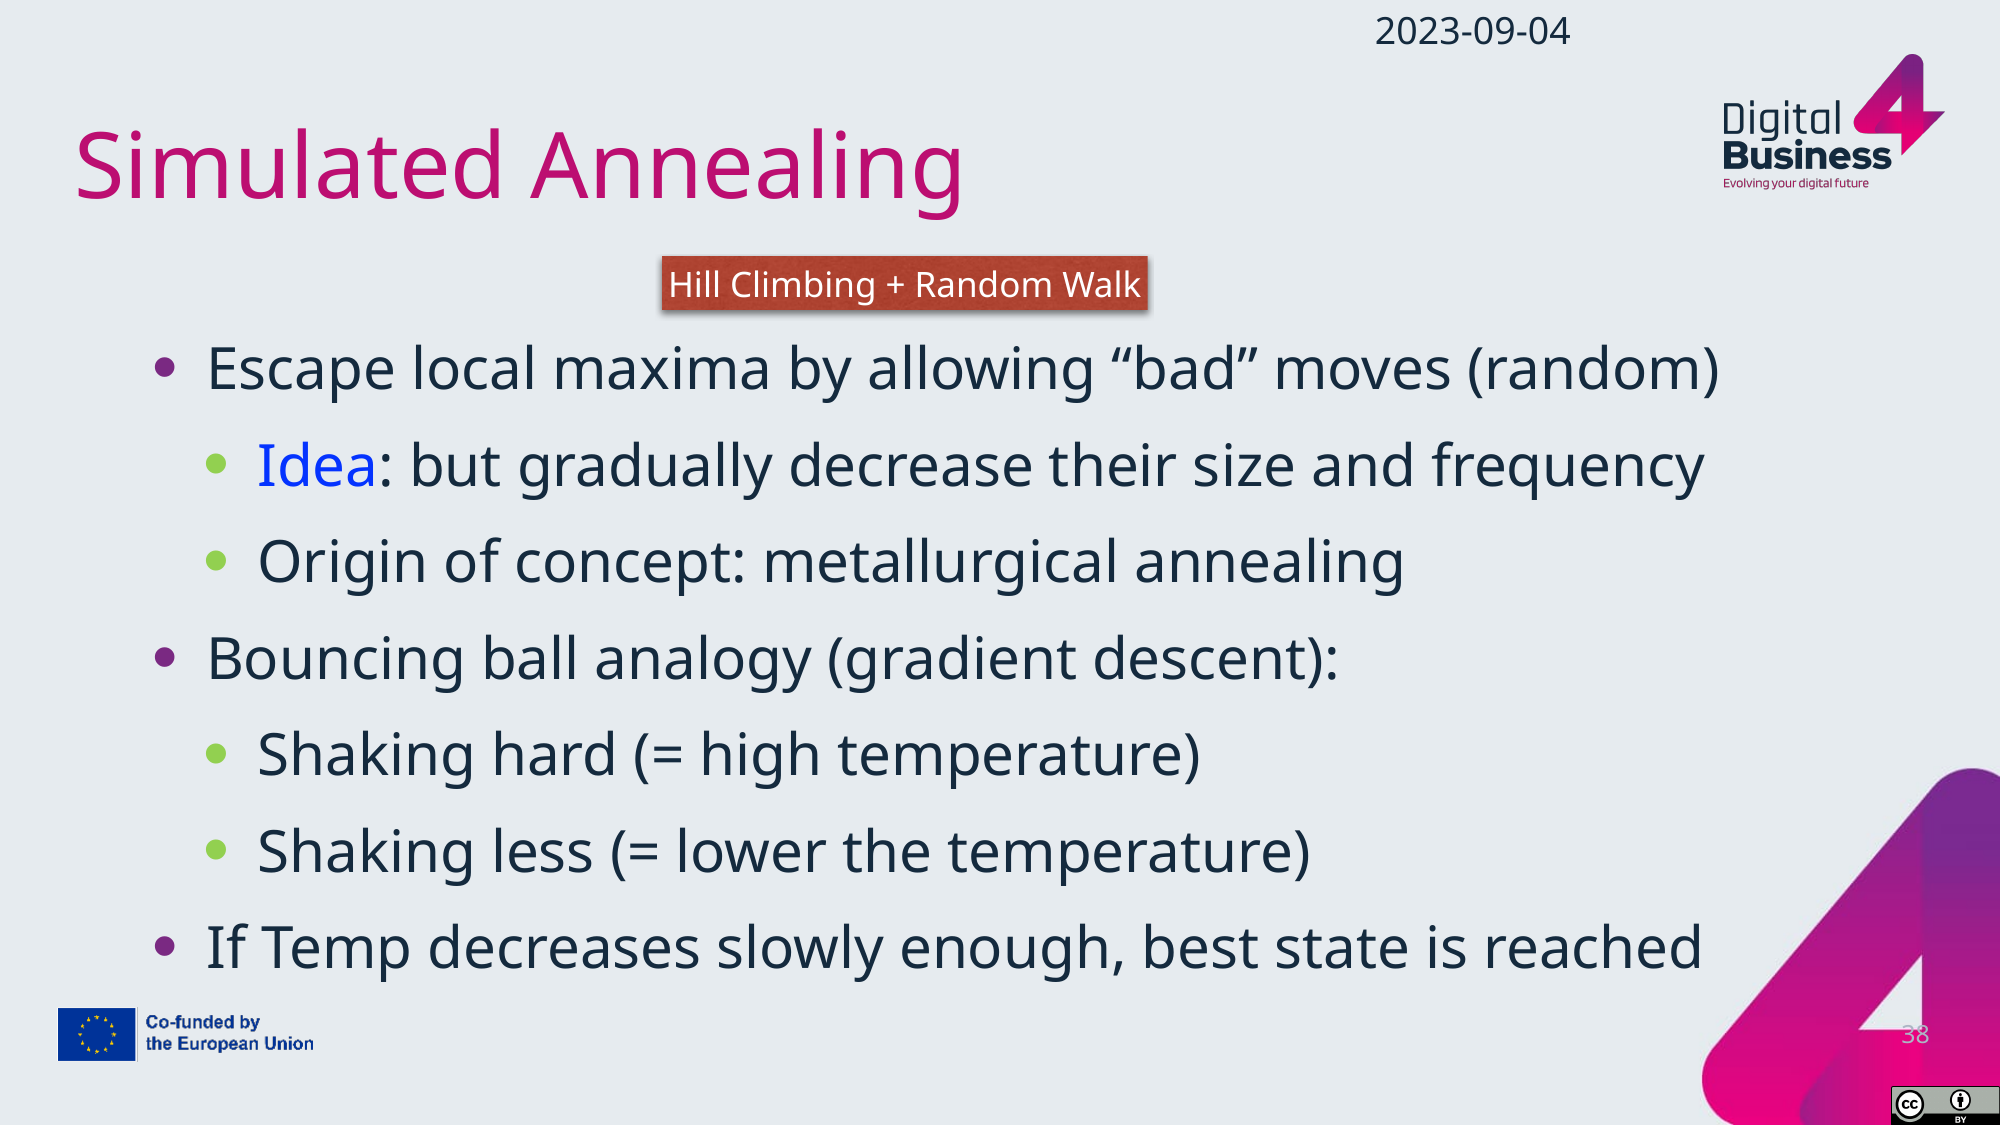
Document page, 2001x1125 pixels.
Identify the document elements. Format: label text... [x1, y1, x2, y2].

title Simulated Annealing [59, 59, 1863, 278]
text_box Hill Climbing + Random Walk [662, 256, 1148, 310]
picture [0, 0, 2000, 1125]
text_box 2023-09-04 [1360, 0, 1774, 59]
text_box Escape local maxima by allowing “bad” moves (random) Idea: but gradually decrease their size and frequency Origin of concept: metallurgical annealing Bouncing ball analogy (gradient descent): Shaking hard (= high temperature) Shaking less (= lower the temperature) If Temp decreases slowly enough, best state is reached [137, 310, 1863, 1009]
